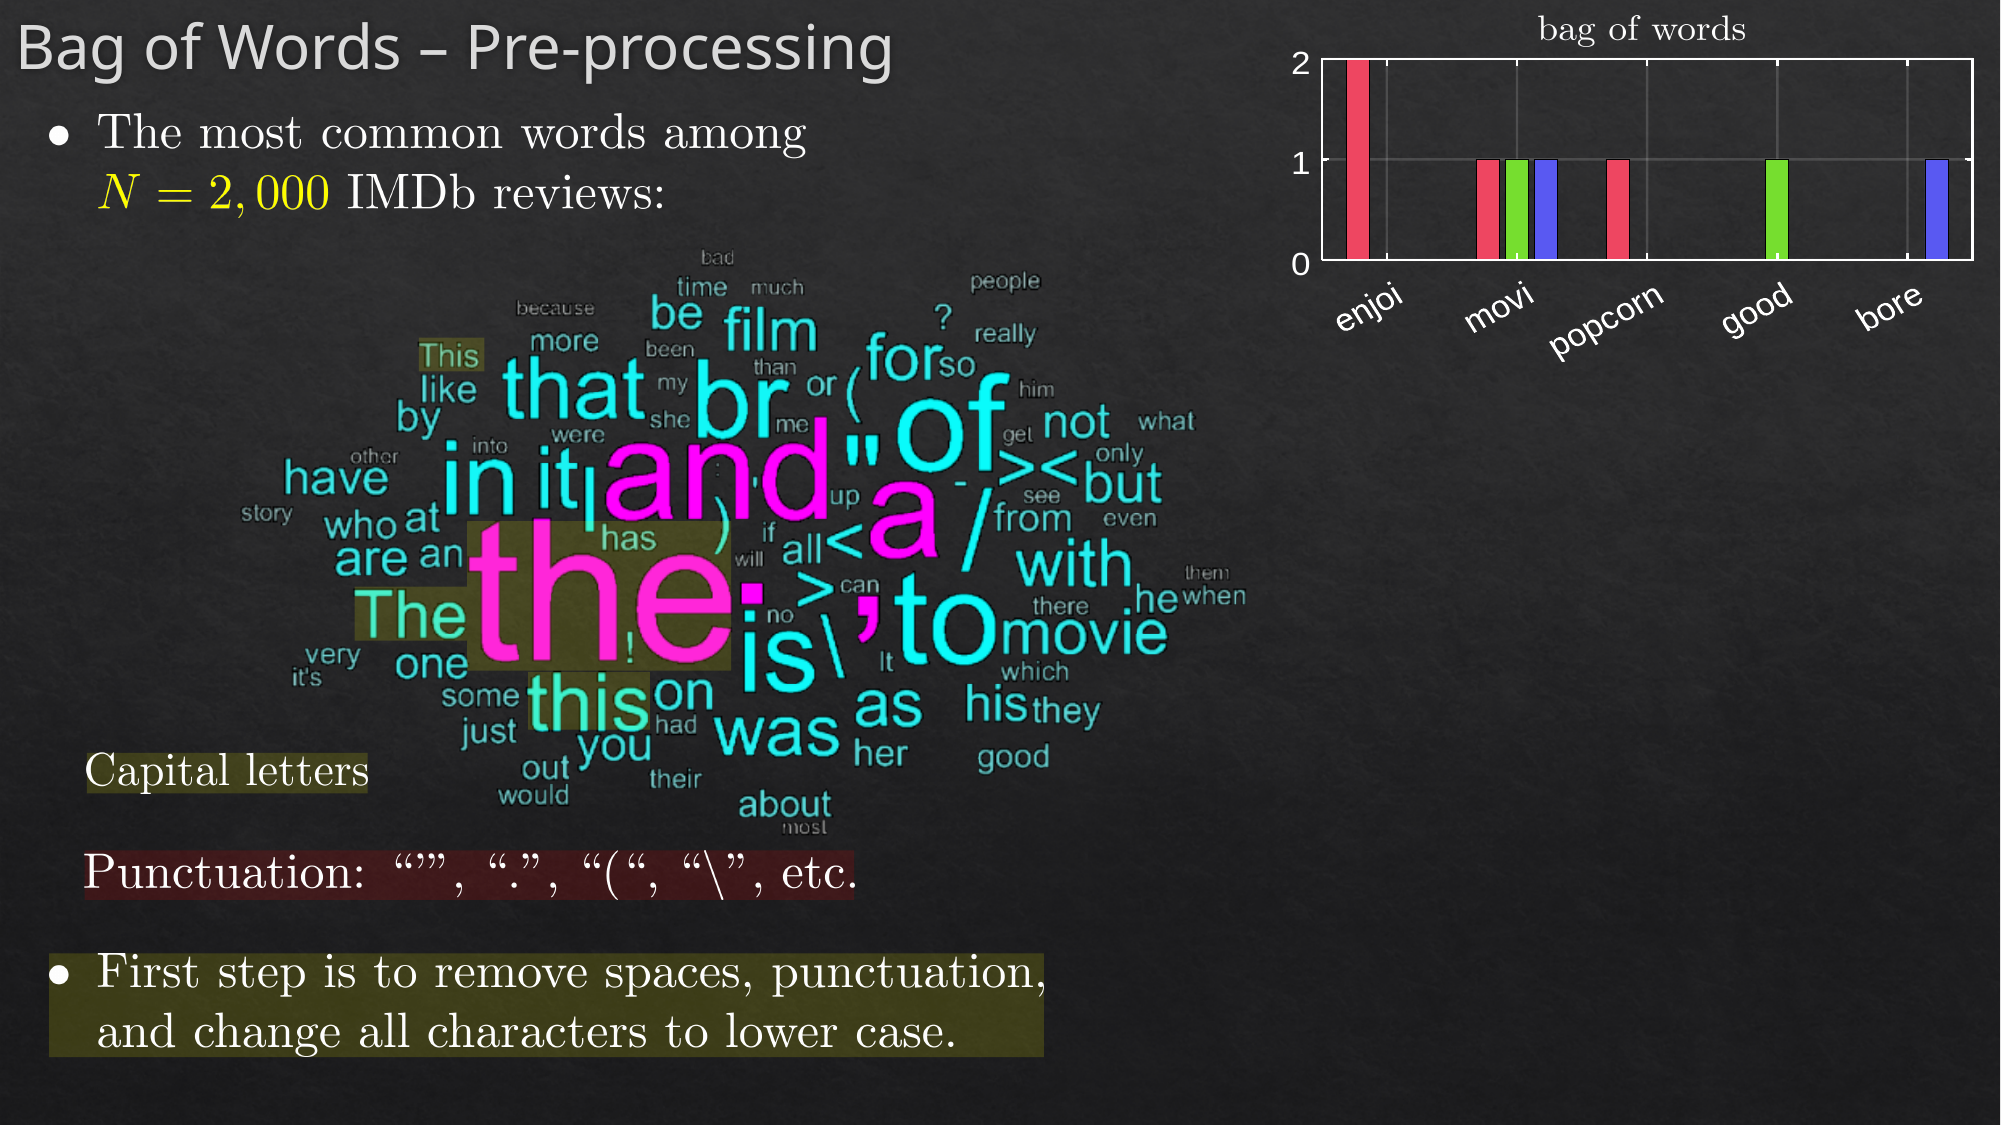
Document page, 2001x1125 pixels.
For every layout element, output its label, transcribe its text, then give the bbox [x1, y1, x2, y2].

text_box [86, 337, 732, 794]
title Bag of Words – Pre-processing [0, 0, 2000, 90]
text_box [1212, 15, 2000, 362]
picture [0, 113, 1501, 1058]
